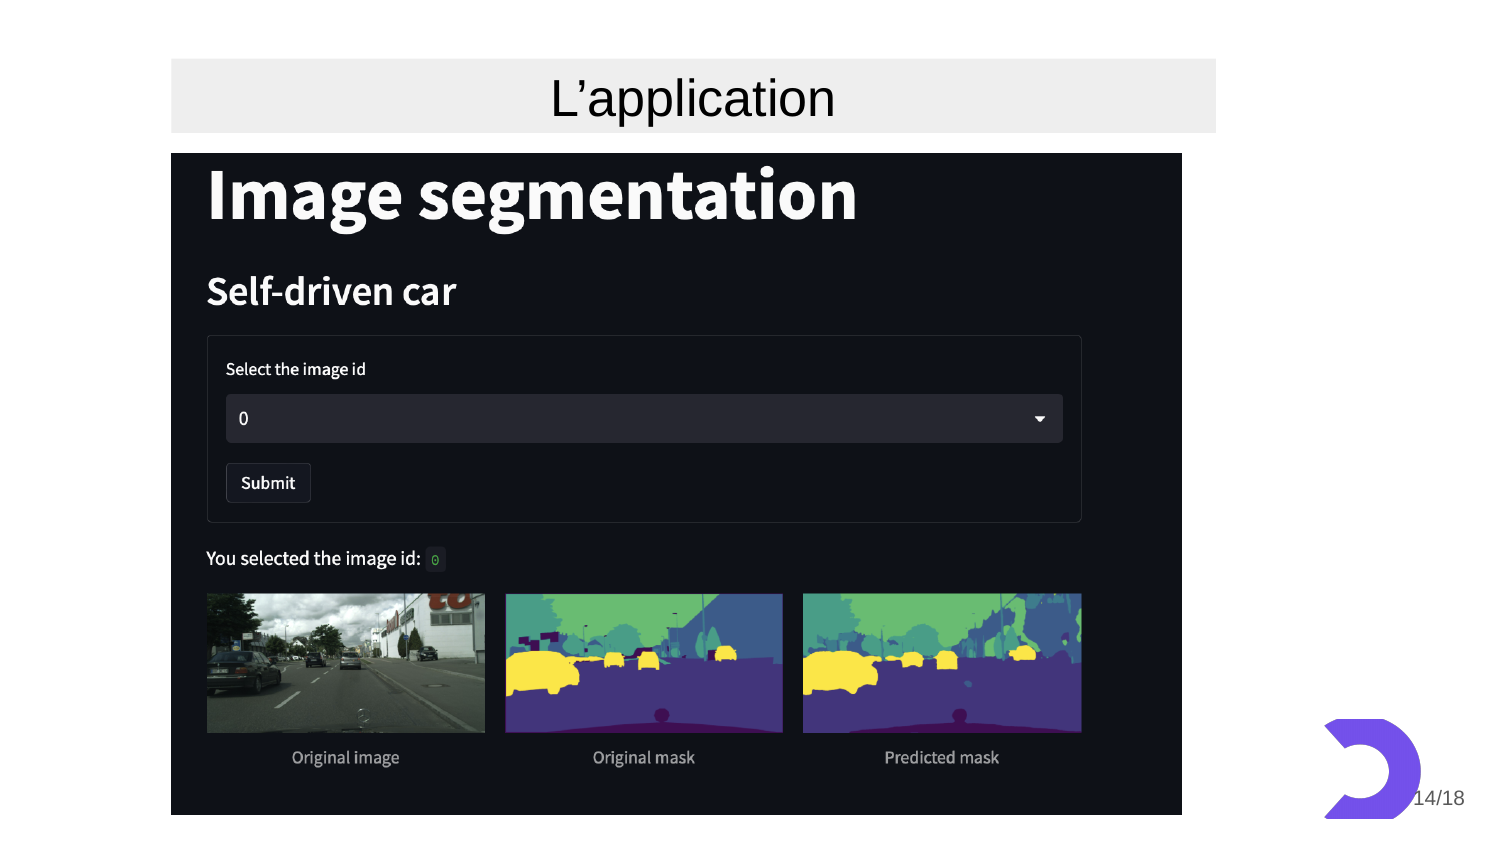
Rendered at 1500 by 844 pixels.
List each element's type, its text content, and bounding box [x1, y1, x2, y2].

text_box L’application [171, 58, 1216, 133]
picture [1288, 718, 1450, 819]
picture [170, 153, 1183, 815]
text_box 14/18 [1389, 764, 1480, 830]
